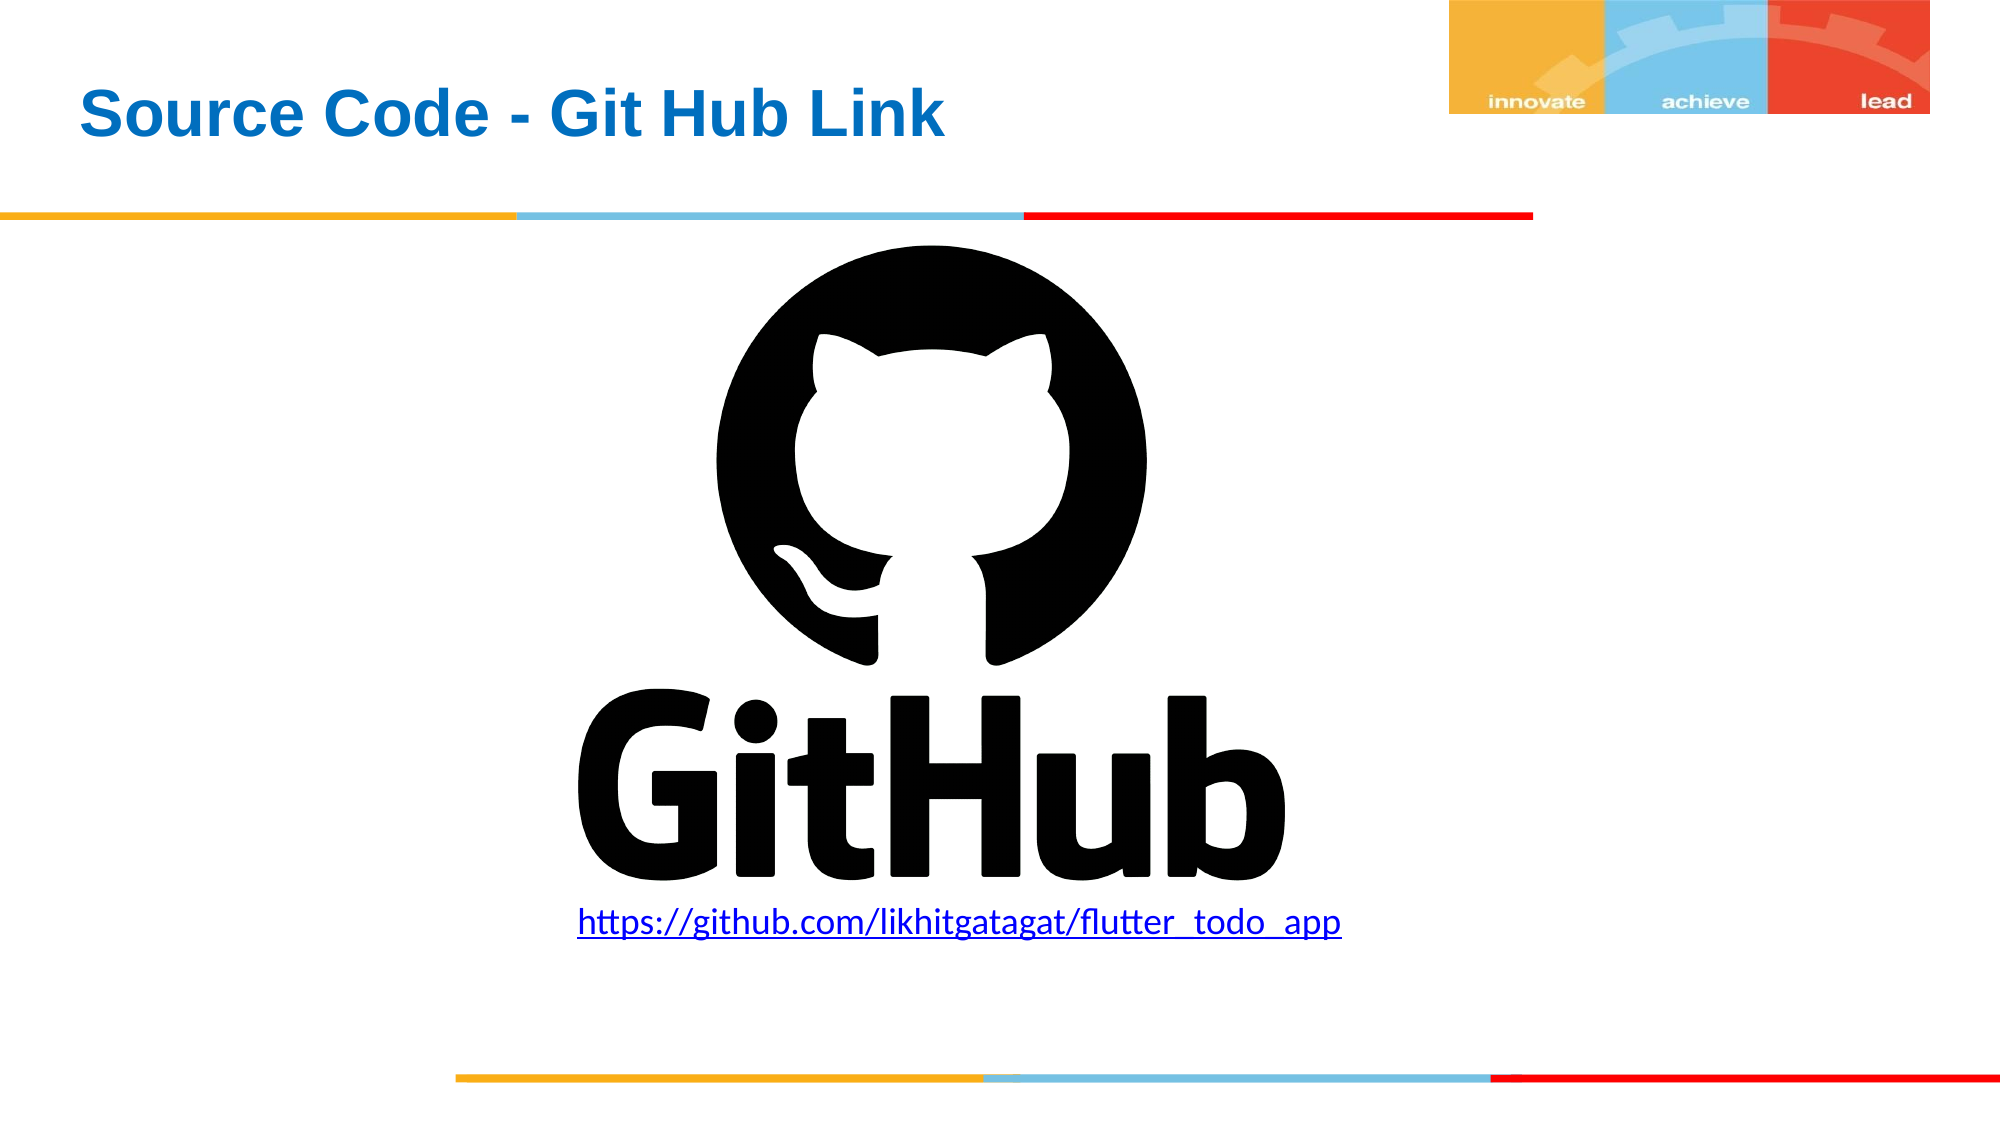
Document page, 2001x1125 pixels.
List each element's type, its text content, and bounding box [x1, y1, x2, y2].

picture [349, 235, 1513, 890]
title Source Code - Git Hub Link [79, 69, 1921, 154]
text_box https://github.com/likhitgatagat/flutter_todo_app [562, 889, 1563, 950]
picture [1449, 0, 1930, 114]
